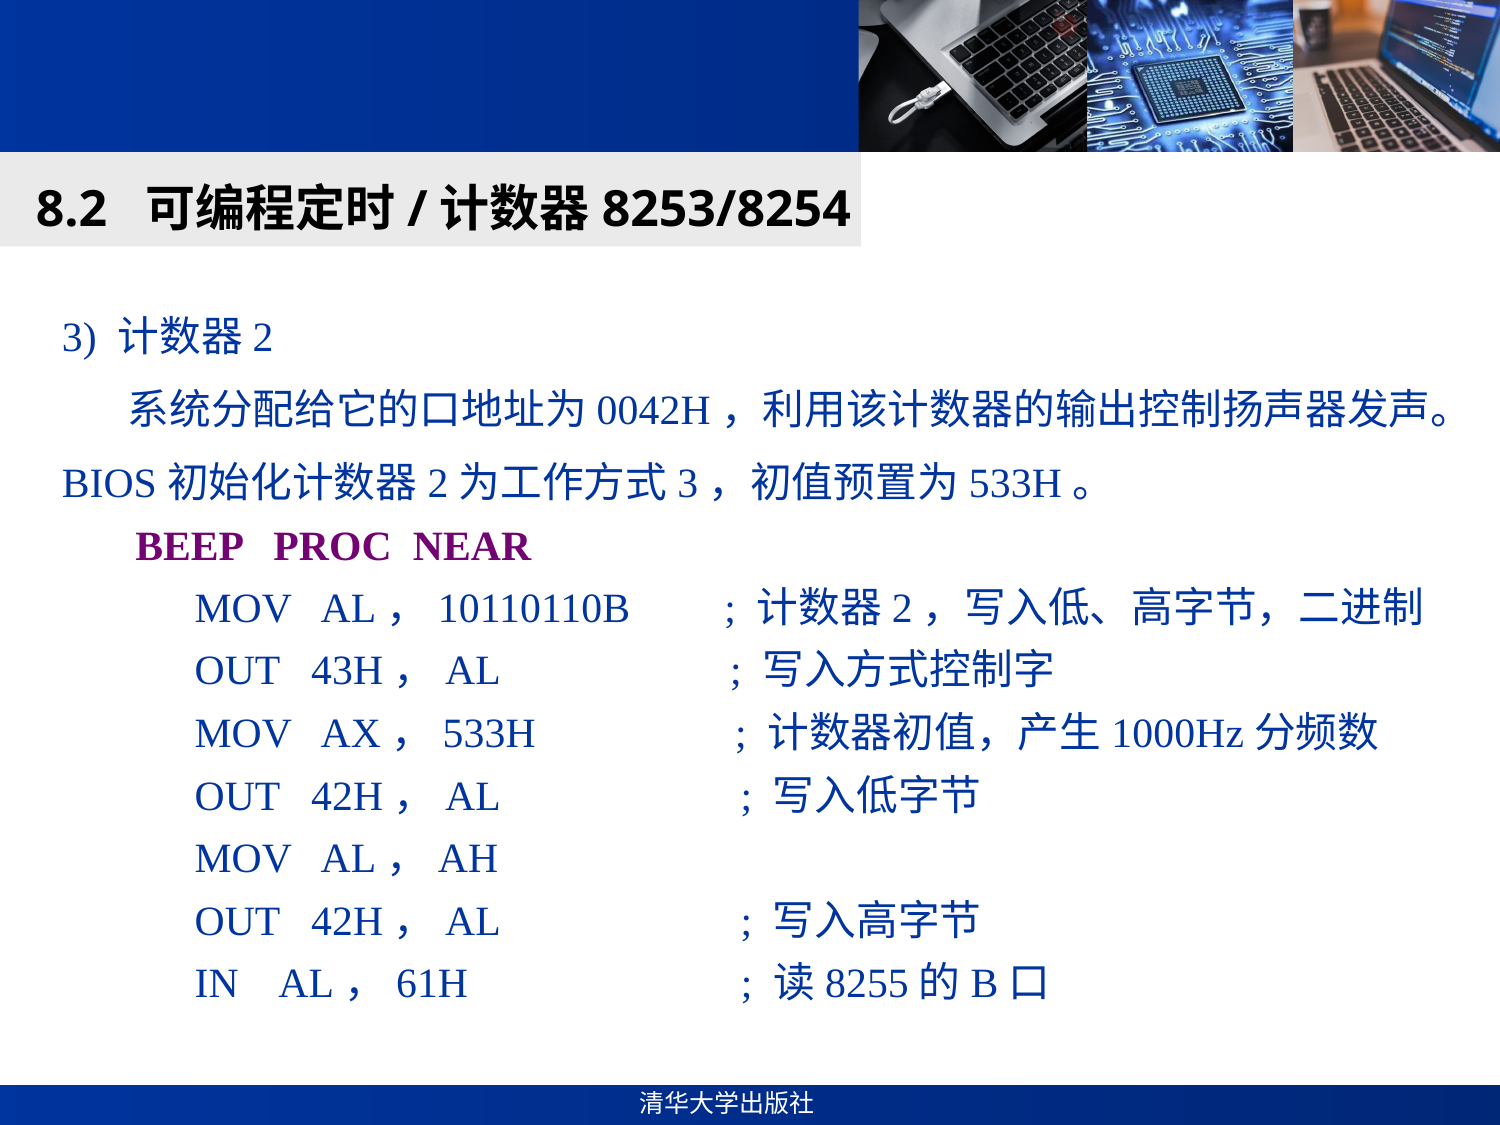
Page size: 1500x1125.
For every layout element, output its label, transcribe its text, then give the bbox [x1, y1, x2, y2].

picture [858, 0, 1500, 152]
list 8.2 可编程定时/计数器8253/8254 [21, 168, 878, 264]
list 3) 计数器2 系统分配给它的口地址为0042H，利用该计数器的输出控制扬声器发声。BIOS初始化计数器2为工作方式3，初值预置为533H。 BEEP PROC NEAR MOV AL，10110110B ; 计数器2，写入低、高字节，二进制 OUT 43H，AL ; 写入方式控制字 MOV AX，533H ; 计数器初值，产生1000Hz分频数 OUT 42H，AL ; 写入低字节 MOV AL，AH OUT 42H，AL ; 写入高字节 IN AL，61H ; 读8255的B口 [47, 279, 1453, 1053]
